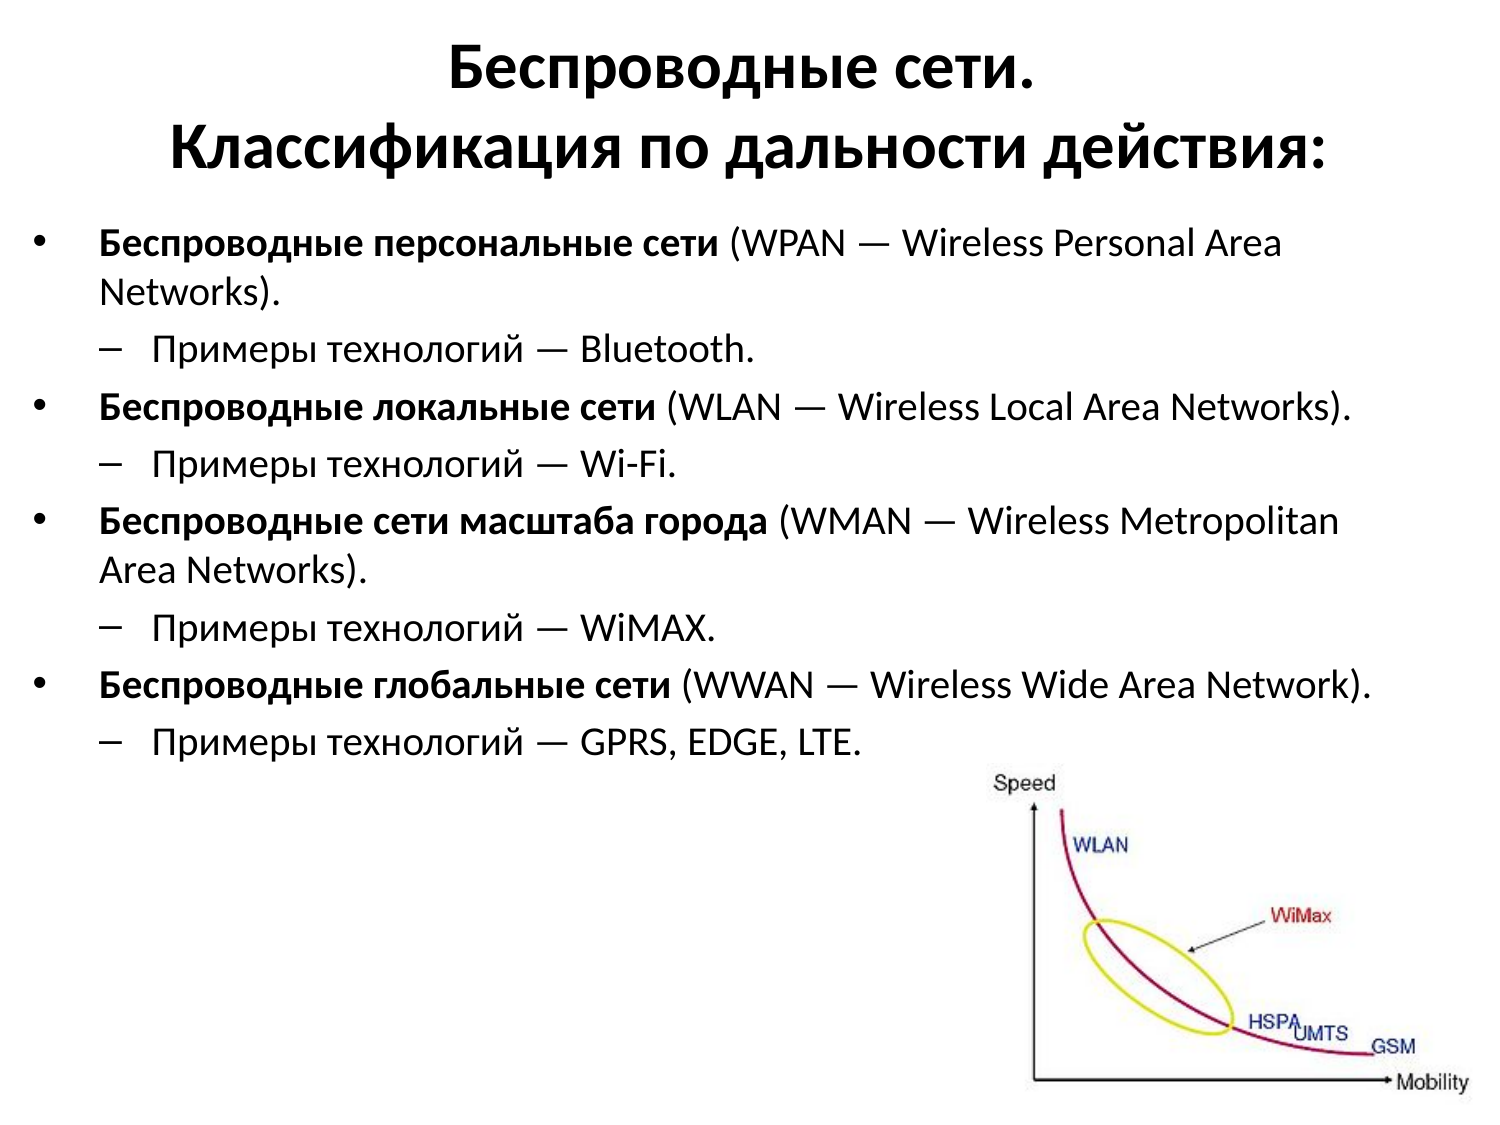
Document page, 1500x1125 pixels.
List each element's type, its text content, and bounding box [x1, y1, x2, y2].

list Беспроводные персональные сети (WPAN — Wireless Personal Area Networks). Примеры технологий — Bluetooth. Беспроводные локальные сети (WLAN — Wireless Local Area Networks). Примеры технологий — Wi-Fi. Беспроводные сети масштаба города (WMAN — Wireless Metropolitan Area Networks). Примеры технологий — WiMAX. Беспроводные глобальные сети (WWAN — Wireless Wide Area Network). Примеры технологий — GPRS, EDGE, LTE. [17, 208, 1414, 835]
picture [985, 763, 1479, 1109]
title Беспроводные сети. Классификация по дальности действия: [75, 30, 1425, 173]
